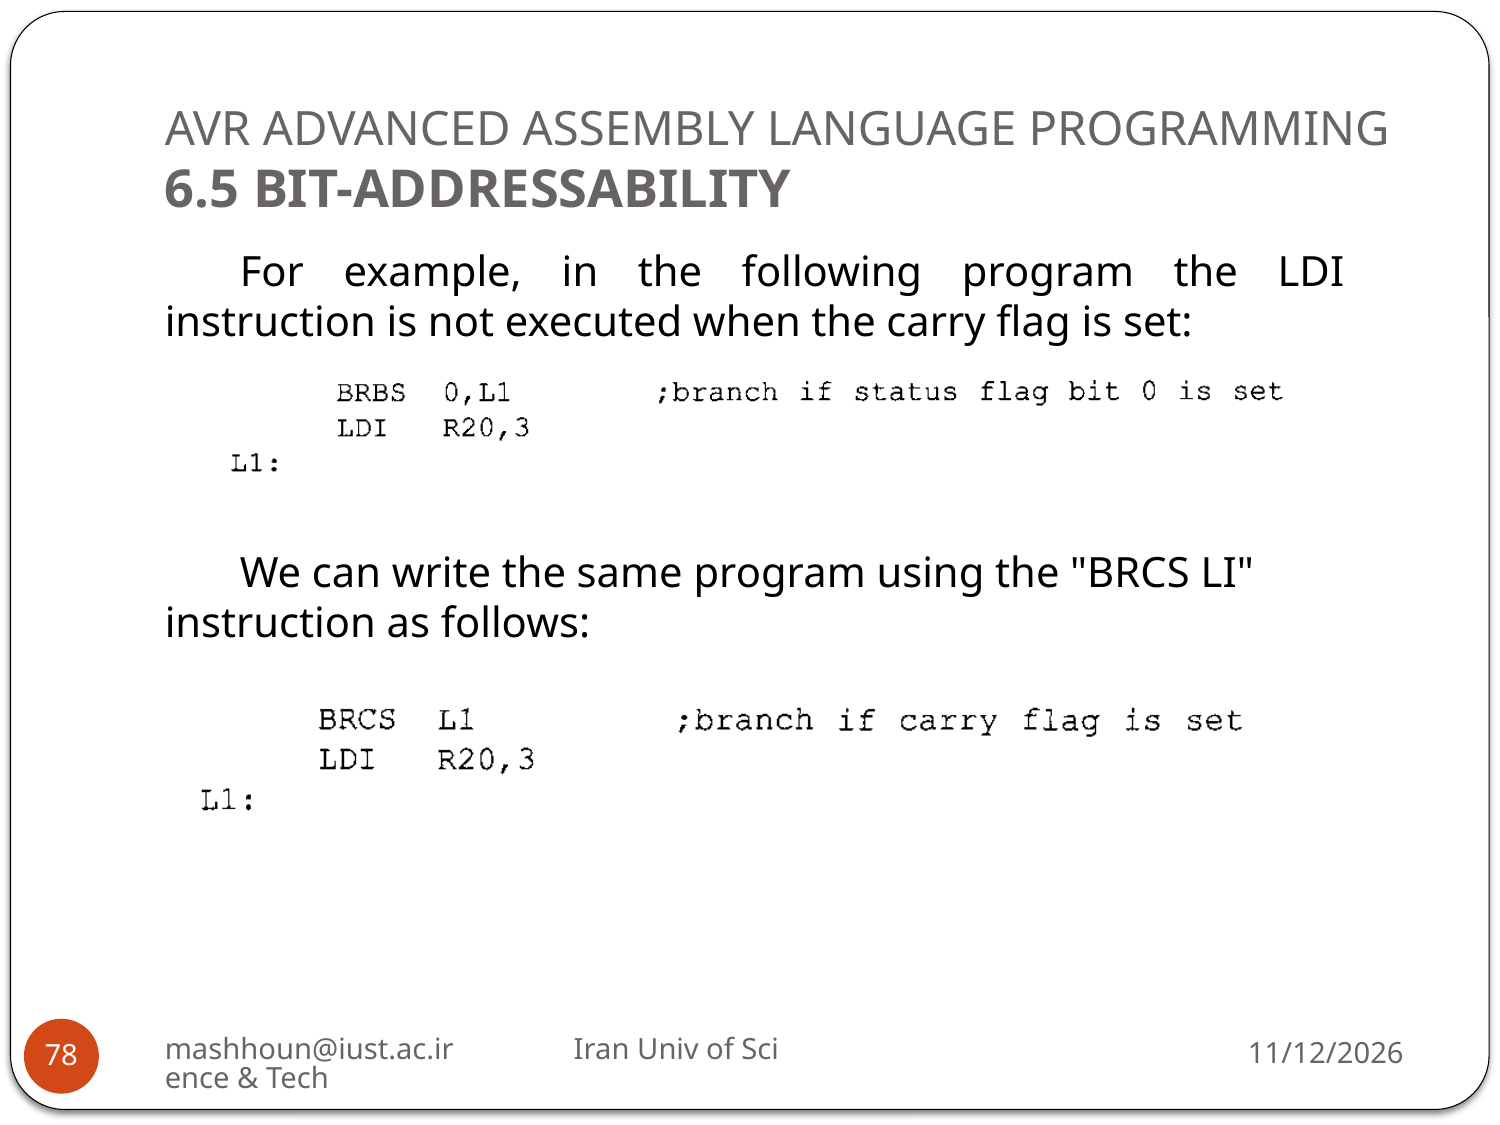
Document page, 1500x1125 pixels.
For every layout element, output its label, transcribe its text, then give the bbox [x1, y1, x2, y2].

title AVR ADVANCED ASSEMBLY LANGUAGE PROGRAMMING 6.5 BIT-ADDRESSABILITY [150, 45, 1425, 233]
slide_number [1012, 1015, 1419, 1094]
picture [190, 679, 1255, 838]
slide_number 78 [23, 1018, 99, 1094]
list For example, in the following program the LDI instruction is not executed when the carry flag is set: We can write the same program using the "BRCS LI" instruction as follows: [150, 237, 1360, 988]
footer mashhoun@iust.ac.ir Iran Univ of Science & Tech [150, 1012, 800, 1088]
picture [225, 362, 1290, 481]
